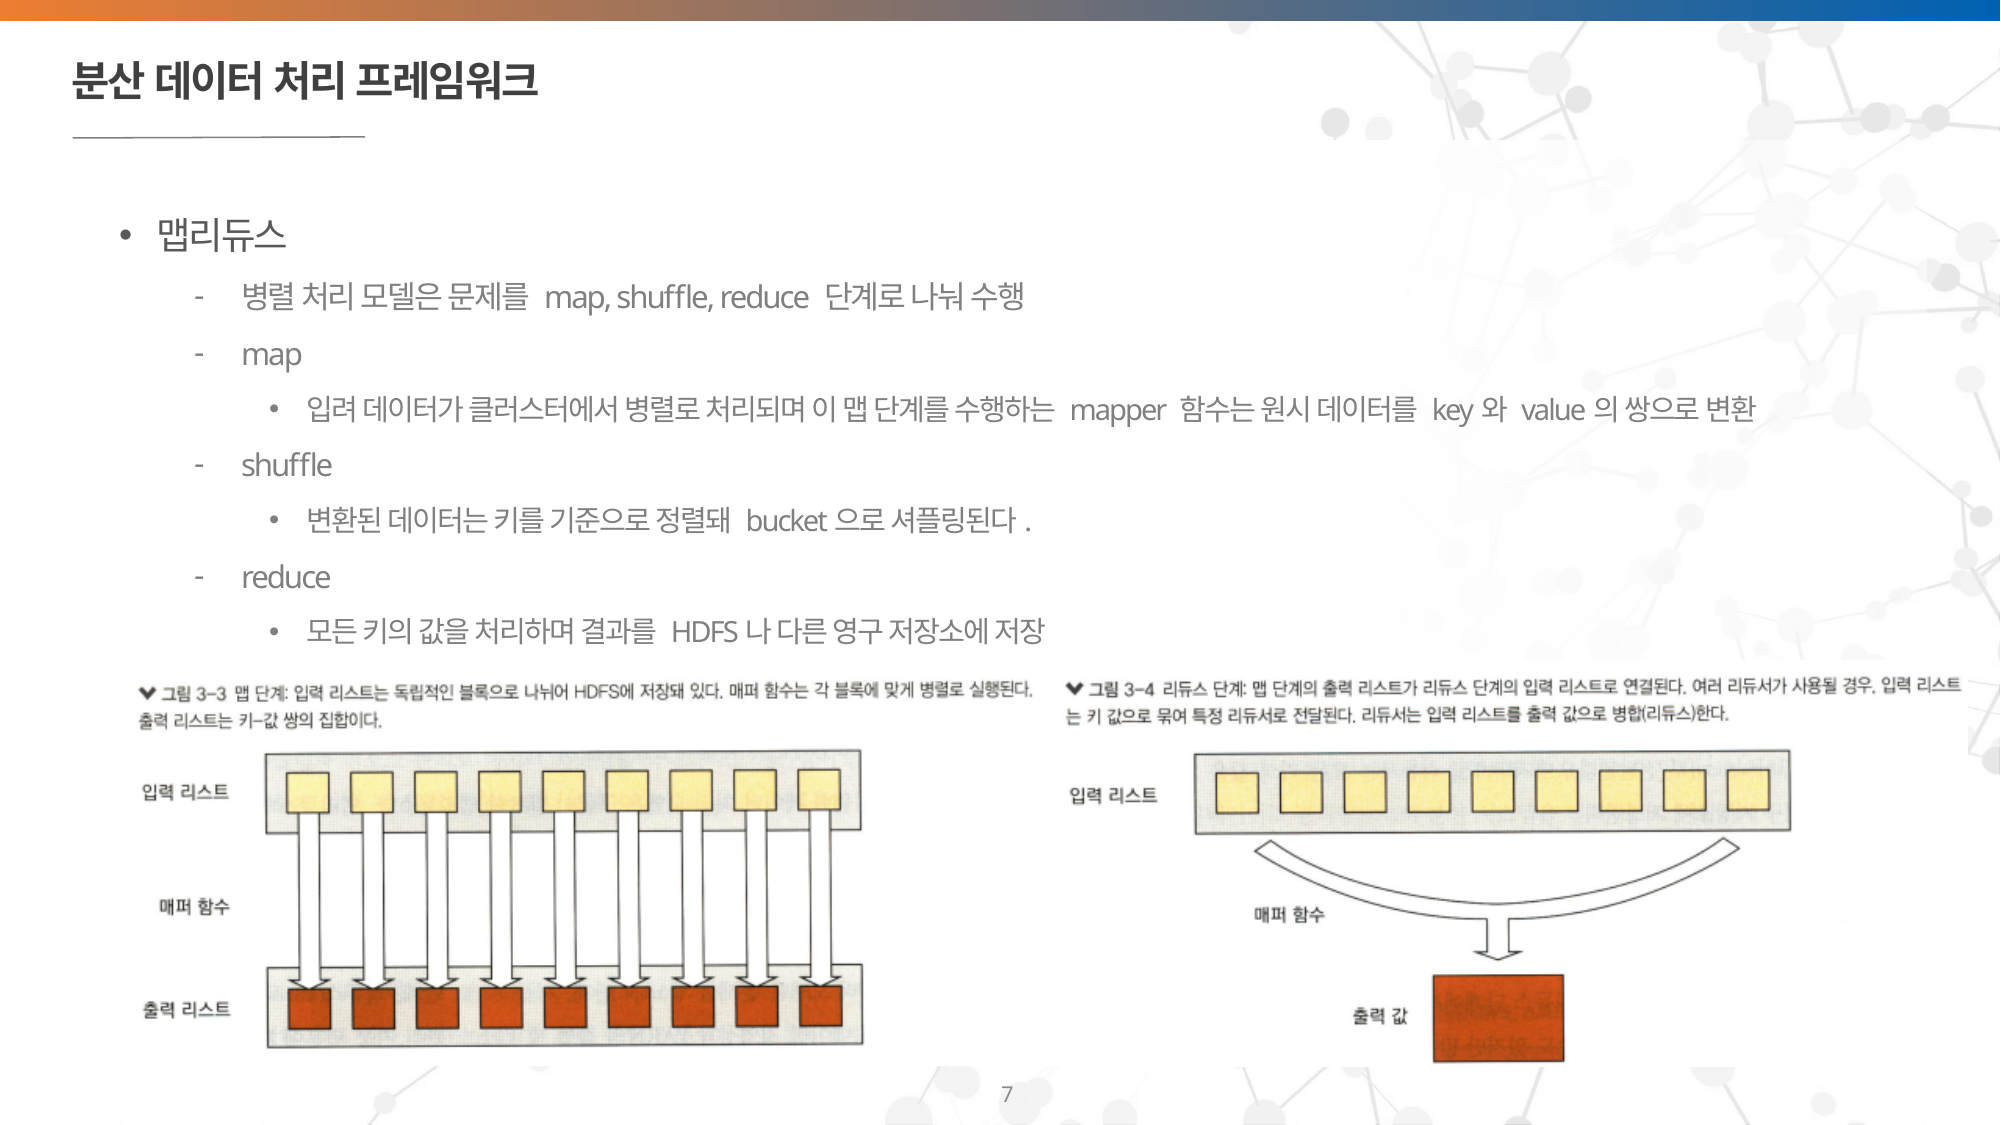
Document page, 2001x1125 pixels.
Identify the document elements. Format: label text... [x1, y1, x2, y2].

list 맵리듀스 병렬 처리 모델은 문제를 map, shuffle, reduce 단계로 나눠 수행 map 입려 데이터가 클러스터에서 병렬로 처리되며 이 맵 단계를 수행하는 mapper 함수는 원시 데이터를 key와 value의 쌍으로 변환 shuffle 변환된 데이터는 키를 기준으로 정렬돼 bucket으로 셔플링된다. reduce 모든 키의 값을 처리하며 결과를 HDFS나 다른 영구 저장소에 저장 [104, 193, 1911, 660]
picture [89, 658, 1969, 1067]
slide_number 7 [782, 1066, 1233, 1125]
title 분산 데이터 처리 프레임워크 [56, 49, 1162, 117]
